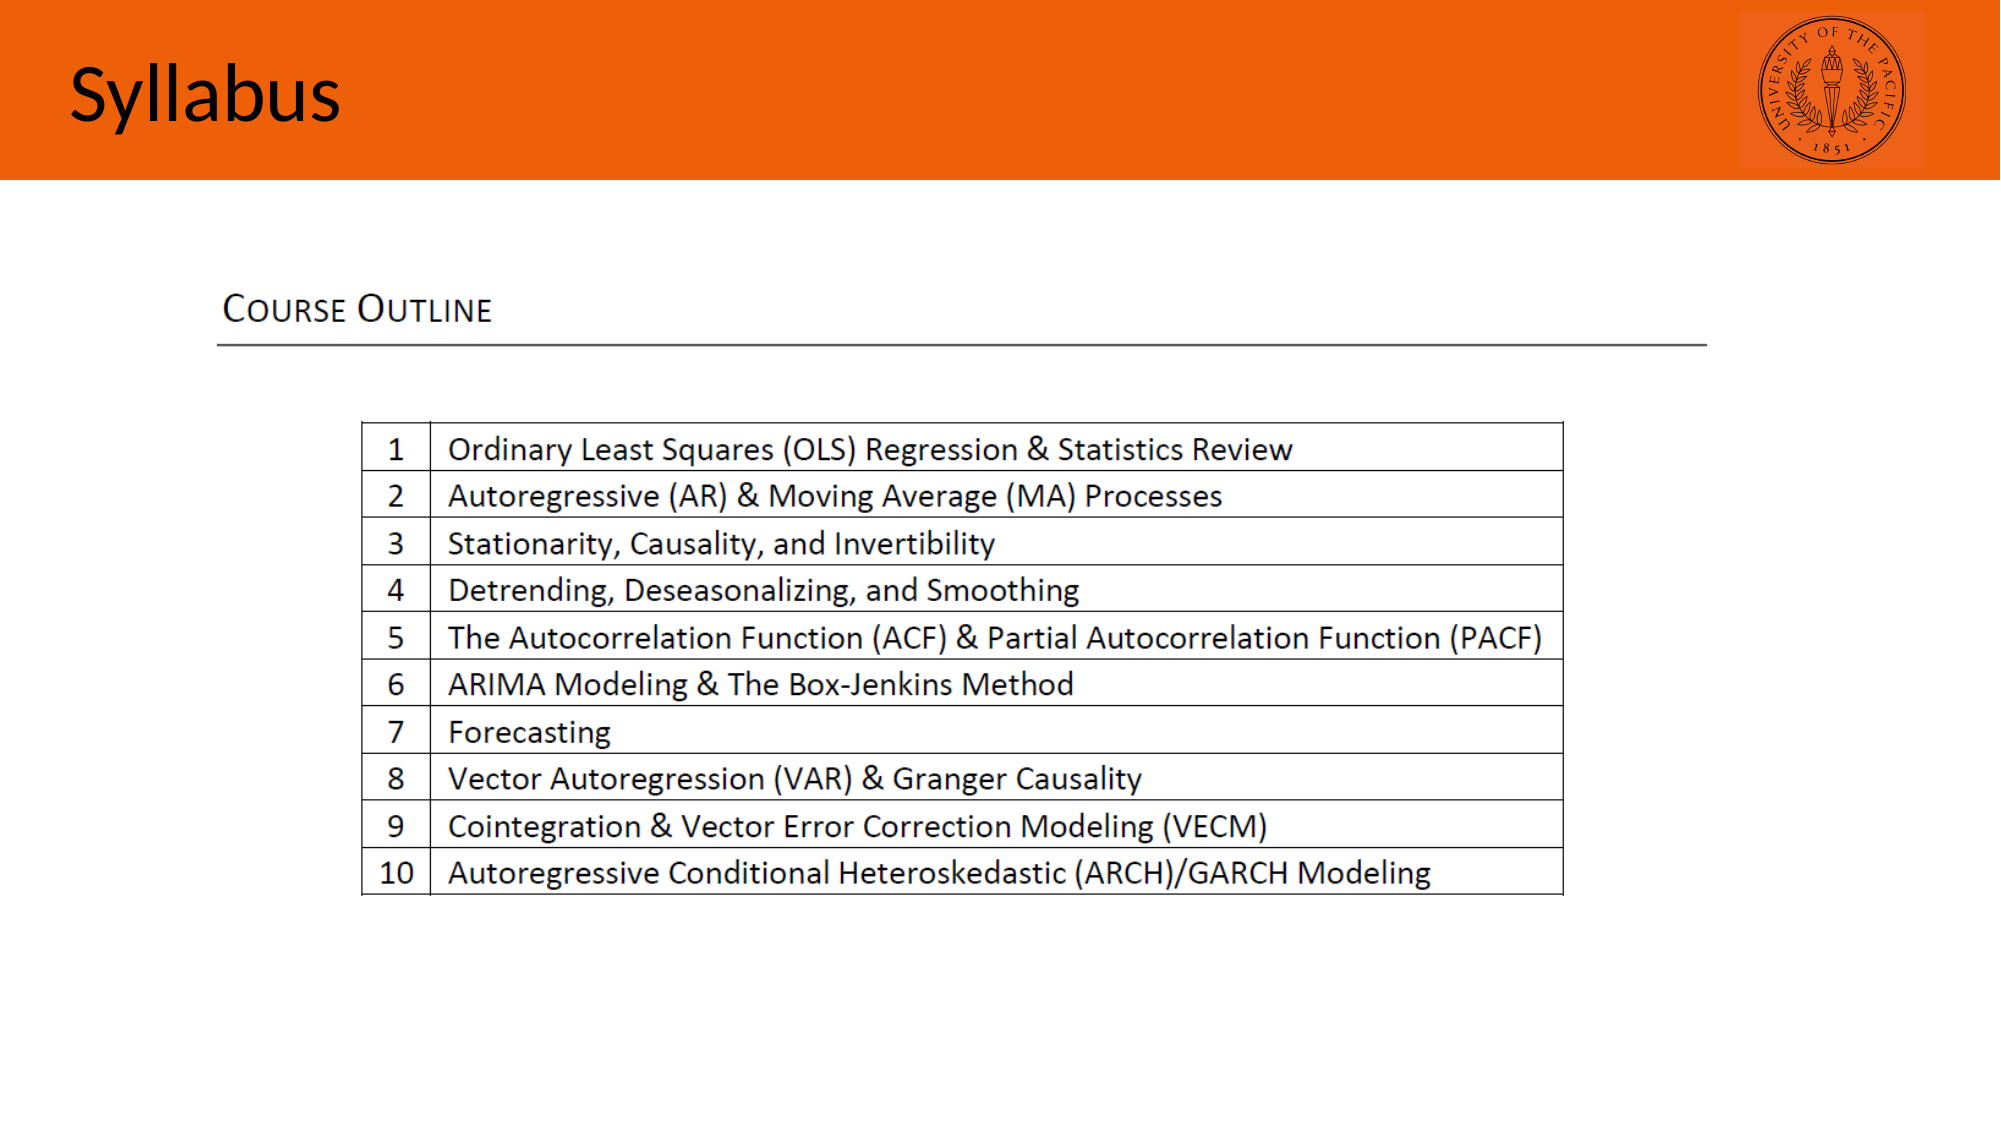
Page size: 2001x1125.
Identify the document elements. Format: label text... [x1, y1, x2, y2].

picture [1740, 11, 1925, 168]
text_box Syllabus [54, 30, 1560, 146]
picture [186, 271, 1730, 922]
